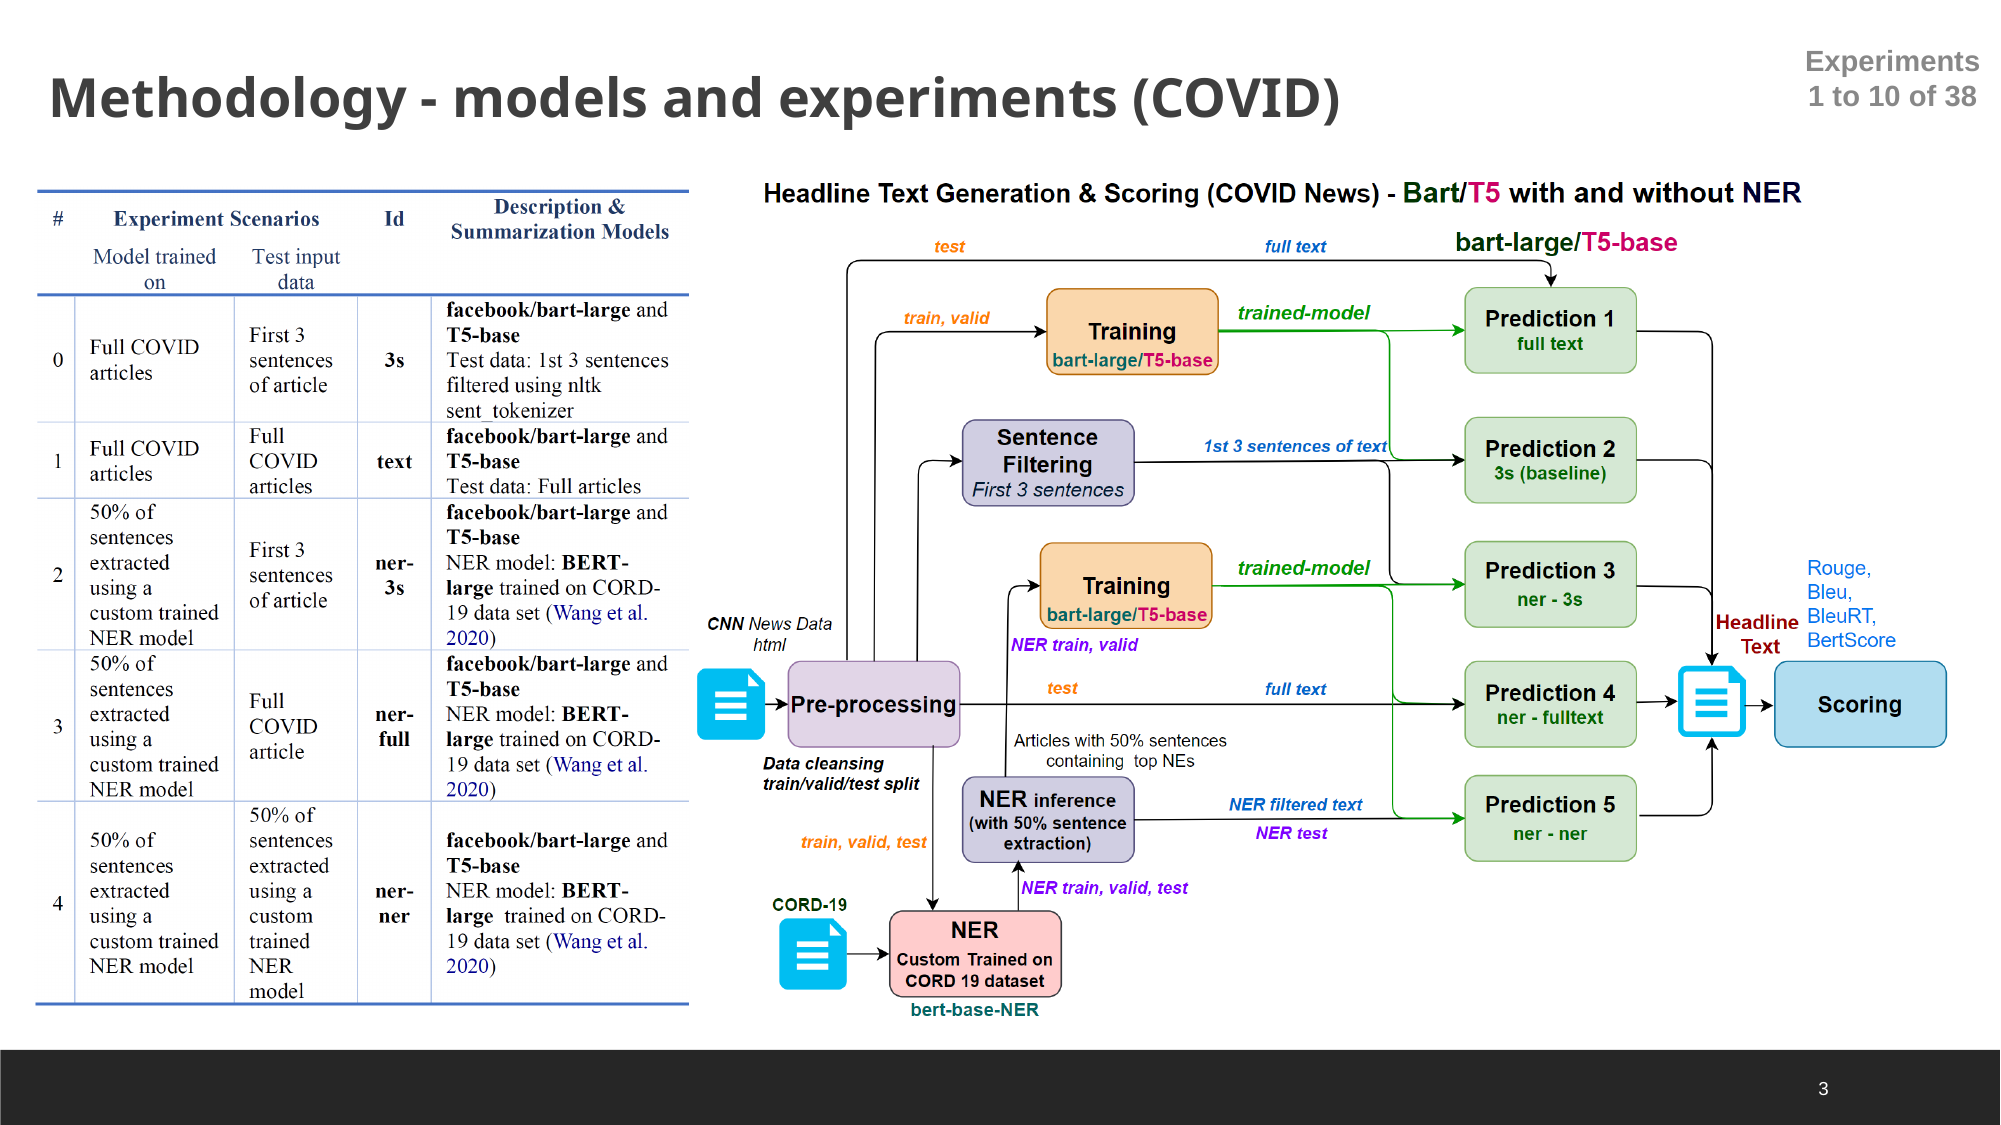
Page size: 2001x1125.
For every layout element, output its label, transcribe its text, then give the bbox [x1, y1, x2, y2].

title Methodology - models and experiments (COVID) [34, 48, 1684, 136]
text_box Experiments 1 to 10 of 38 [1783, 26, 2000, 127]
picture [33, 176, 1952, 1034]
slide_number ‹#› [1803, 1057, 1932, 1118]
